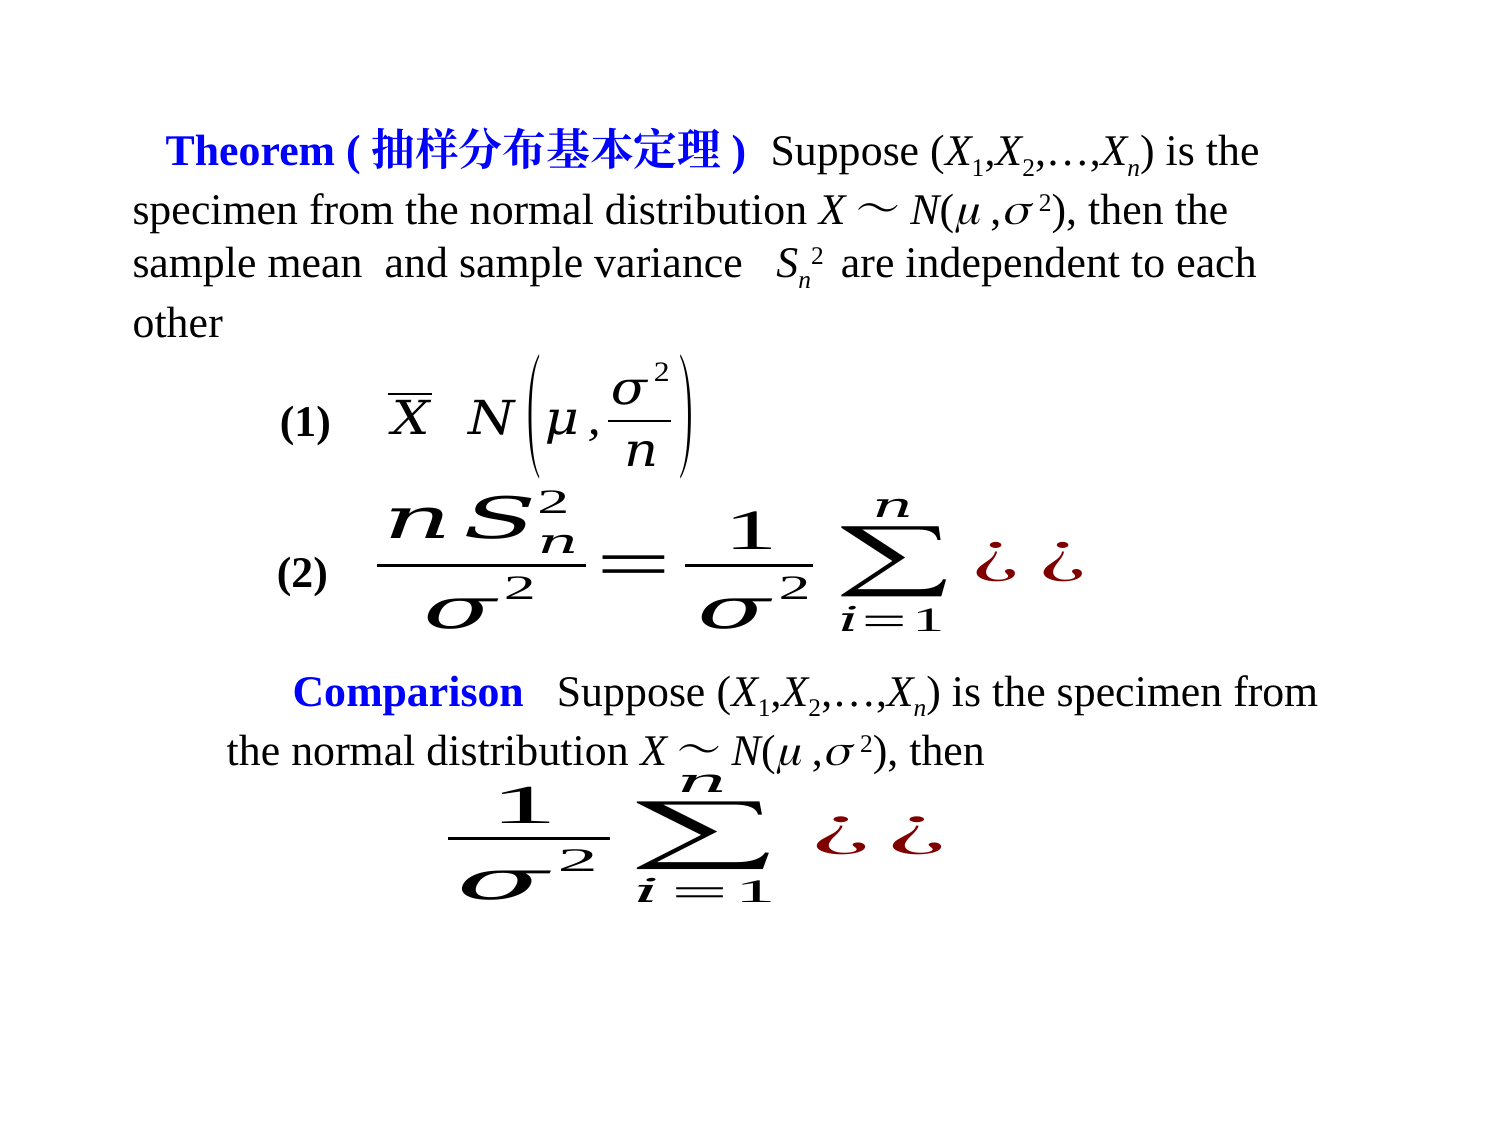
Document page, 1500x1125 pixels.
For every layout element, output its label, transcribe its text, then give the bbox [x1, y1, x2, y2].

text_box (1) [531, 385, 688, 453]
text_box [211, 654, 1371, 912]
text_box (1) [688, 385, 1125, 453]
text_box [261, 481, 1086, 642]
text_box (1) [265, 385, 531, 453]
